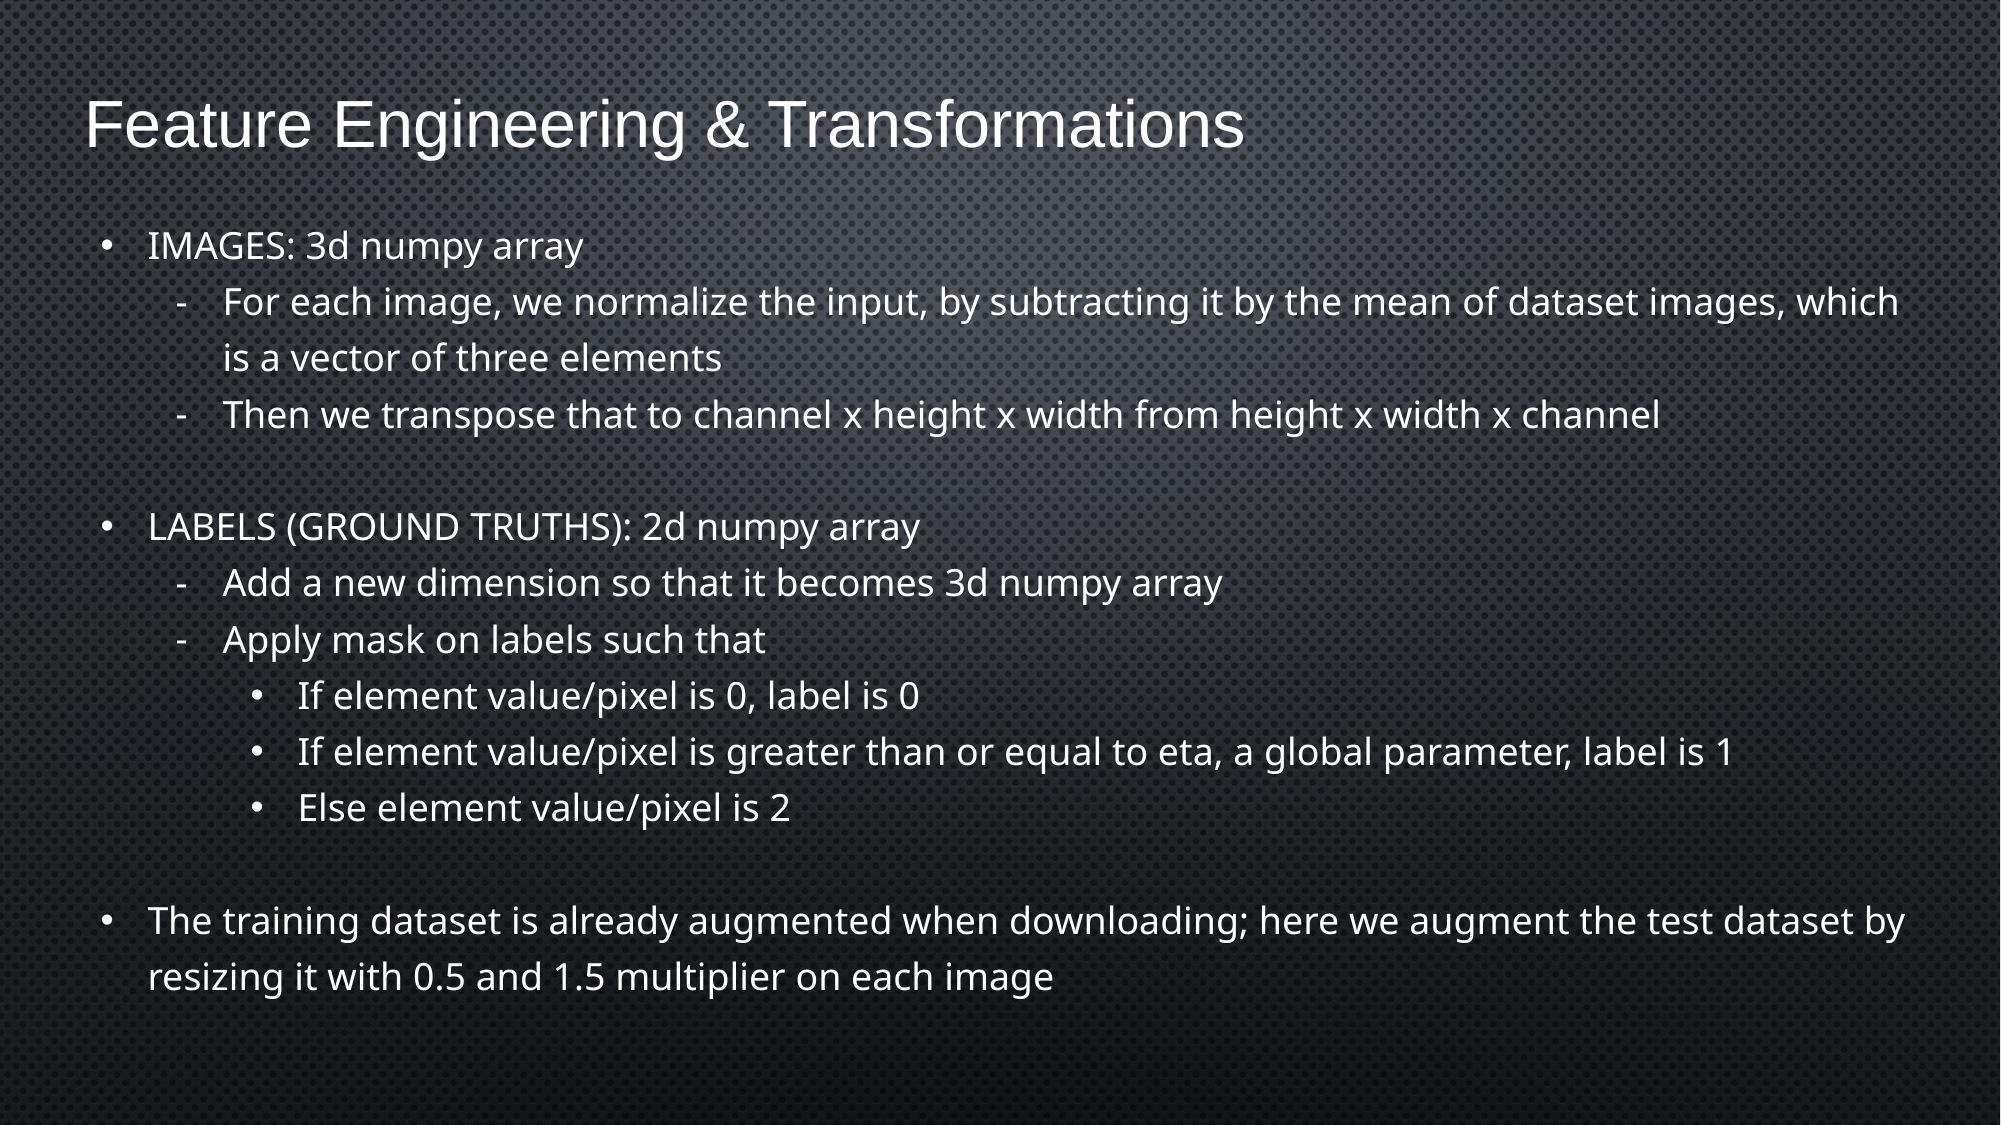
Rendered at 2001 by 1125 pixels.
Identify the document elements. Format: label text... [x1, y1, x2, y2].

title Feature Engineering & Transformations [69, 48, 1877, 194]
text_box IMAGES: 3d numpy array For each image, we normalize the input, by subtracting it by the mean of dataset images, which is a vector of three elements Then we transpose that to channel x height x width from height x width x channel LABELS (GROUND TRUTHS): 2d numpy array Add a new dimension so that it becomes 3d numpy array Apply mask on labels such that If element value/pixel is 0, label is 0 If element value/pixel is greater than or equal to eta, a global parameter, label is 1 Else element value/pixel is 2 The training dataset is already augmented when downloading; here we augment the test dataset by resizing it with 0.5 and 1.5 multiplier on each image [85, 203, 1924, 1006]
